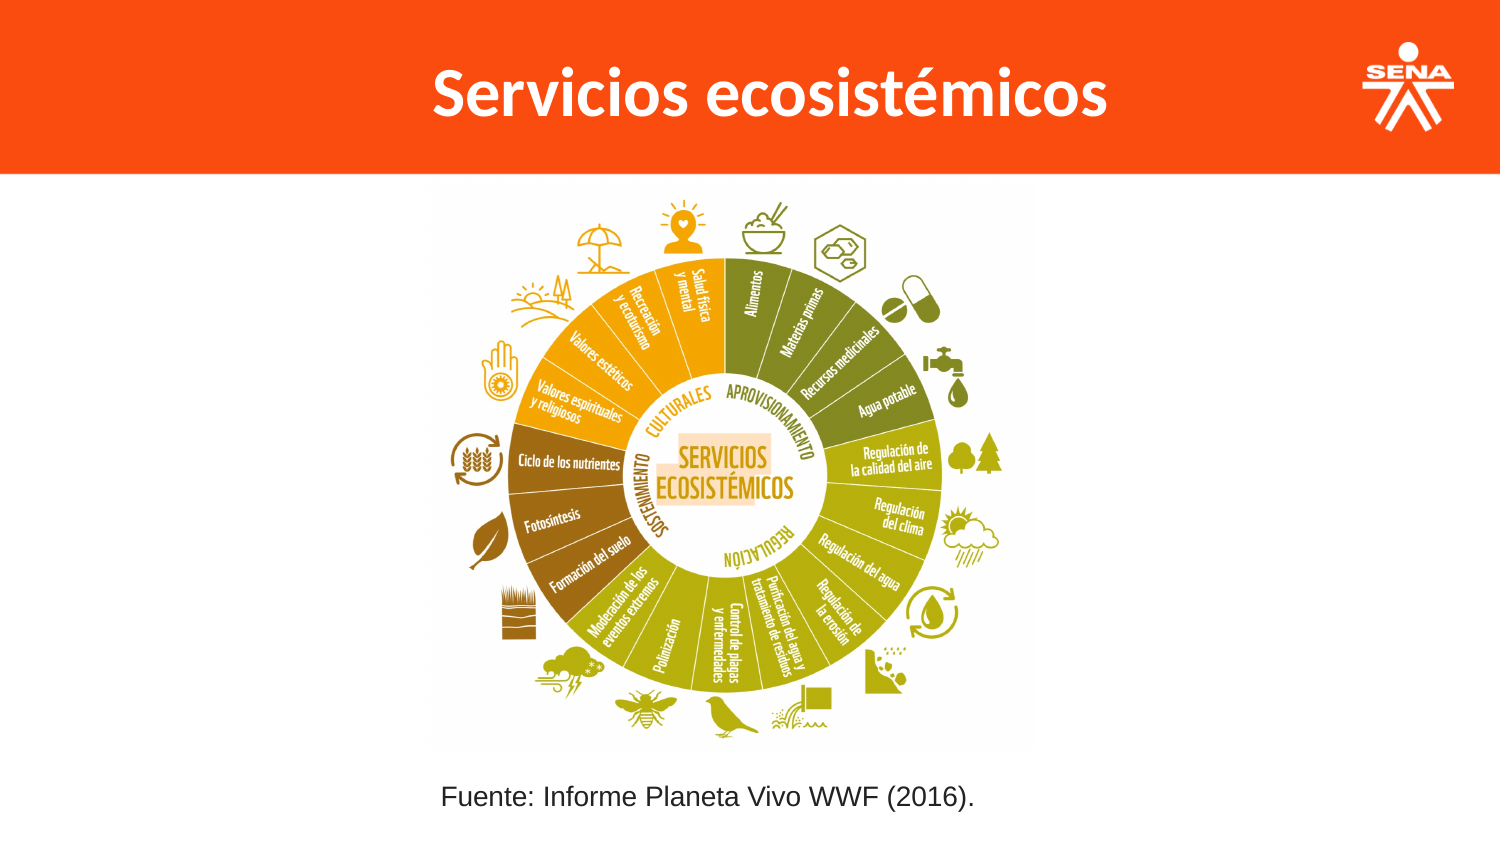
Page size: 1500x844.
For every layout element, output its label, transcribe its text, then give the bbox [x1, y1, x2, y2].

text_box Fuente: Informe Planeta Vivo WWF (2016). [425, 771, 1074, 820]
picture [0, 0, 1500, 844]
text_box Servicios ecosistémicos [306, 38, 1193, 109]
